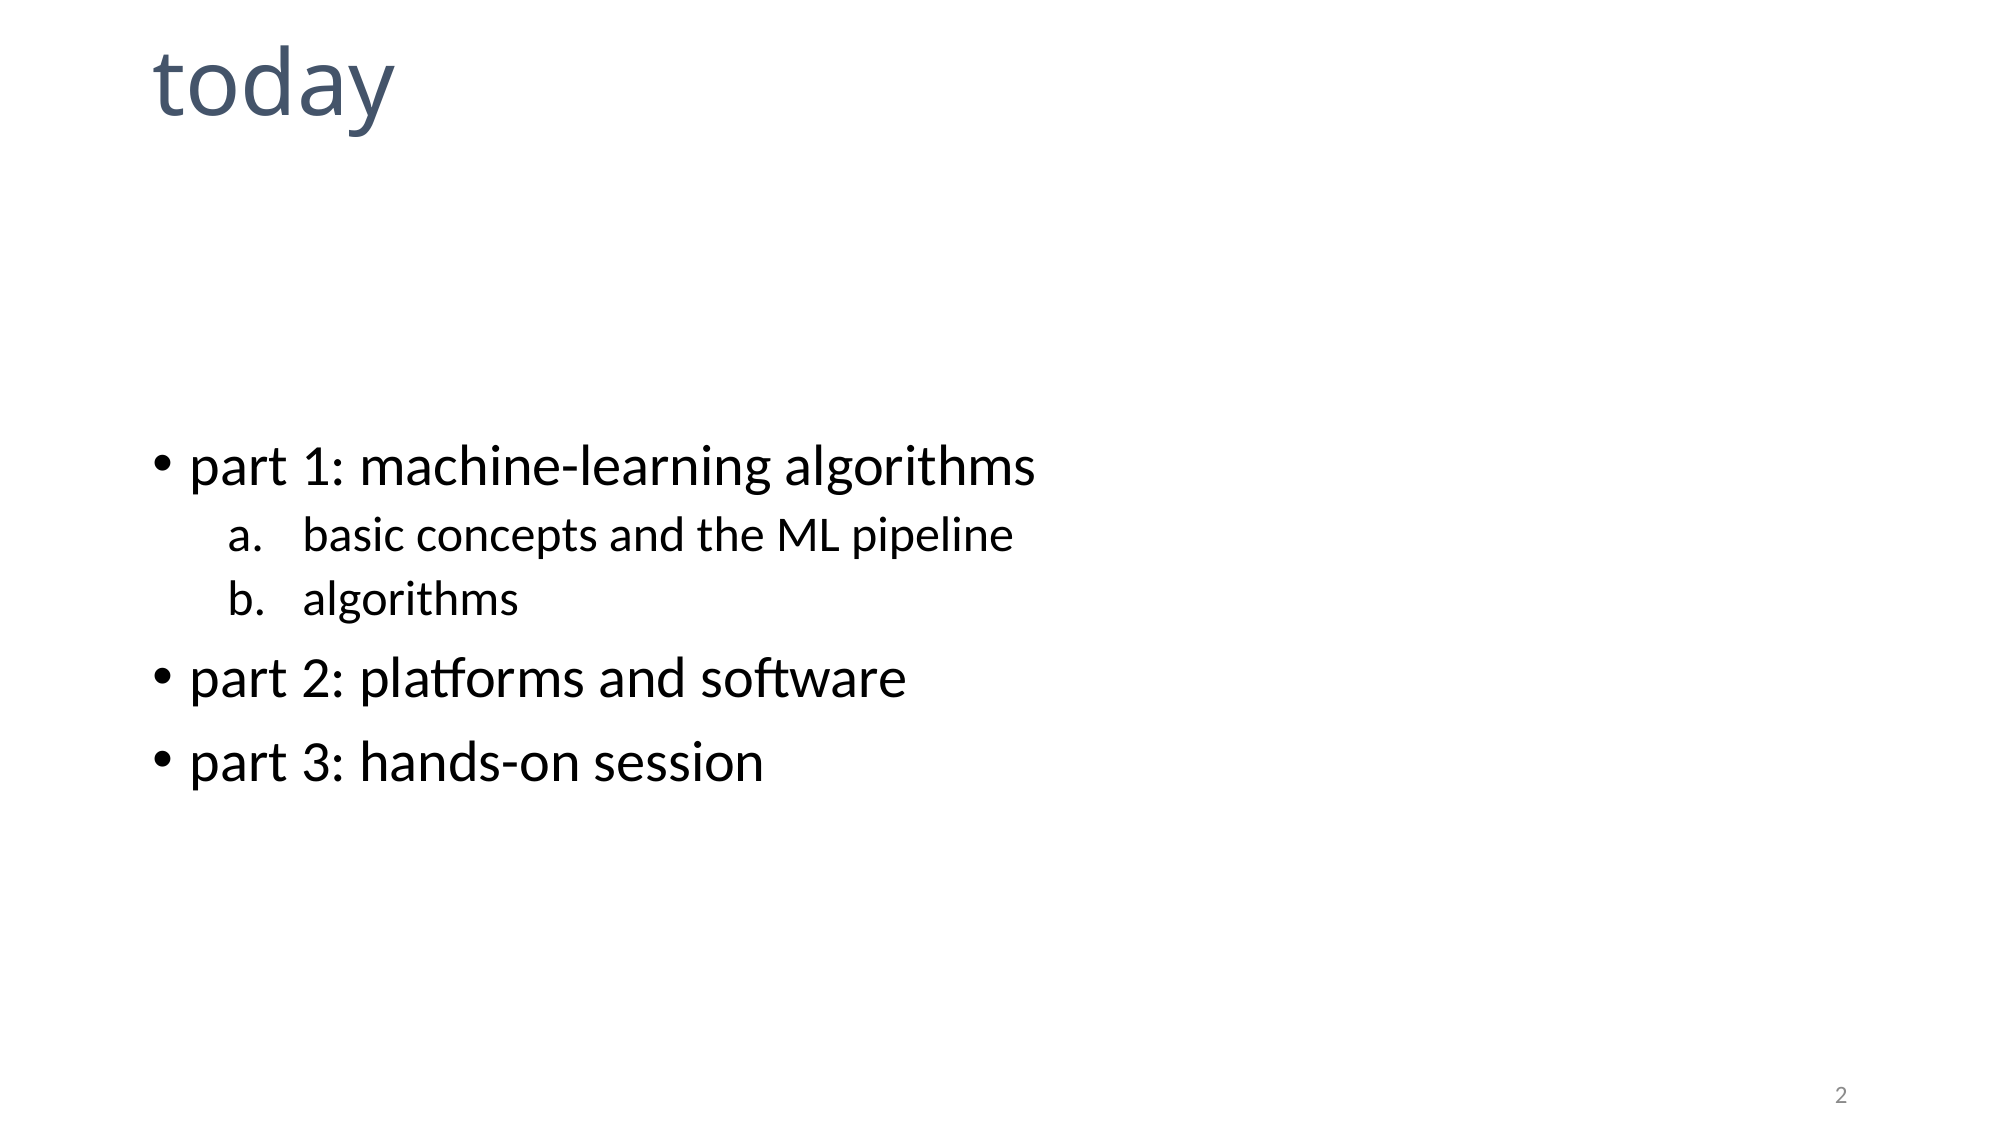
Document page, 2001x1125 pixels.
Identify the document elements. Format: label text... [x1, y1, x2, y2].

list part 1: machine-learning algorithms basic concepts and the ML pipeline algorithms part 2: platforms and software part 3: hands-on session [137, 189, 1863, 1040]
title today [137, 2, 1863, 170]
slide_number 2 [1412, 1064, 1863, 1124]
